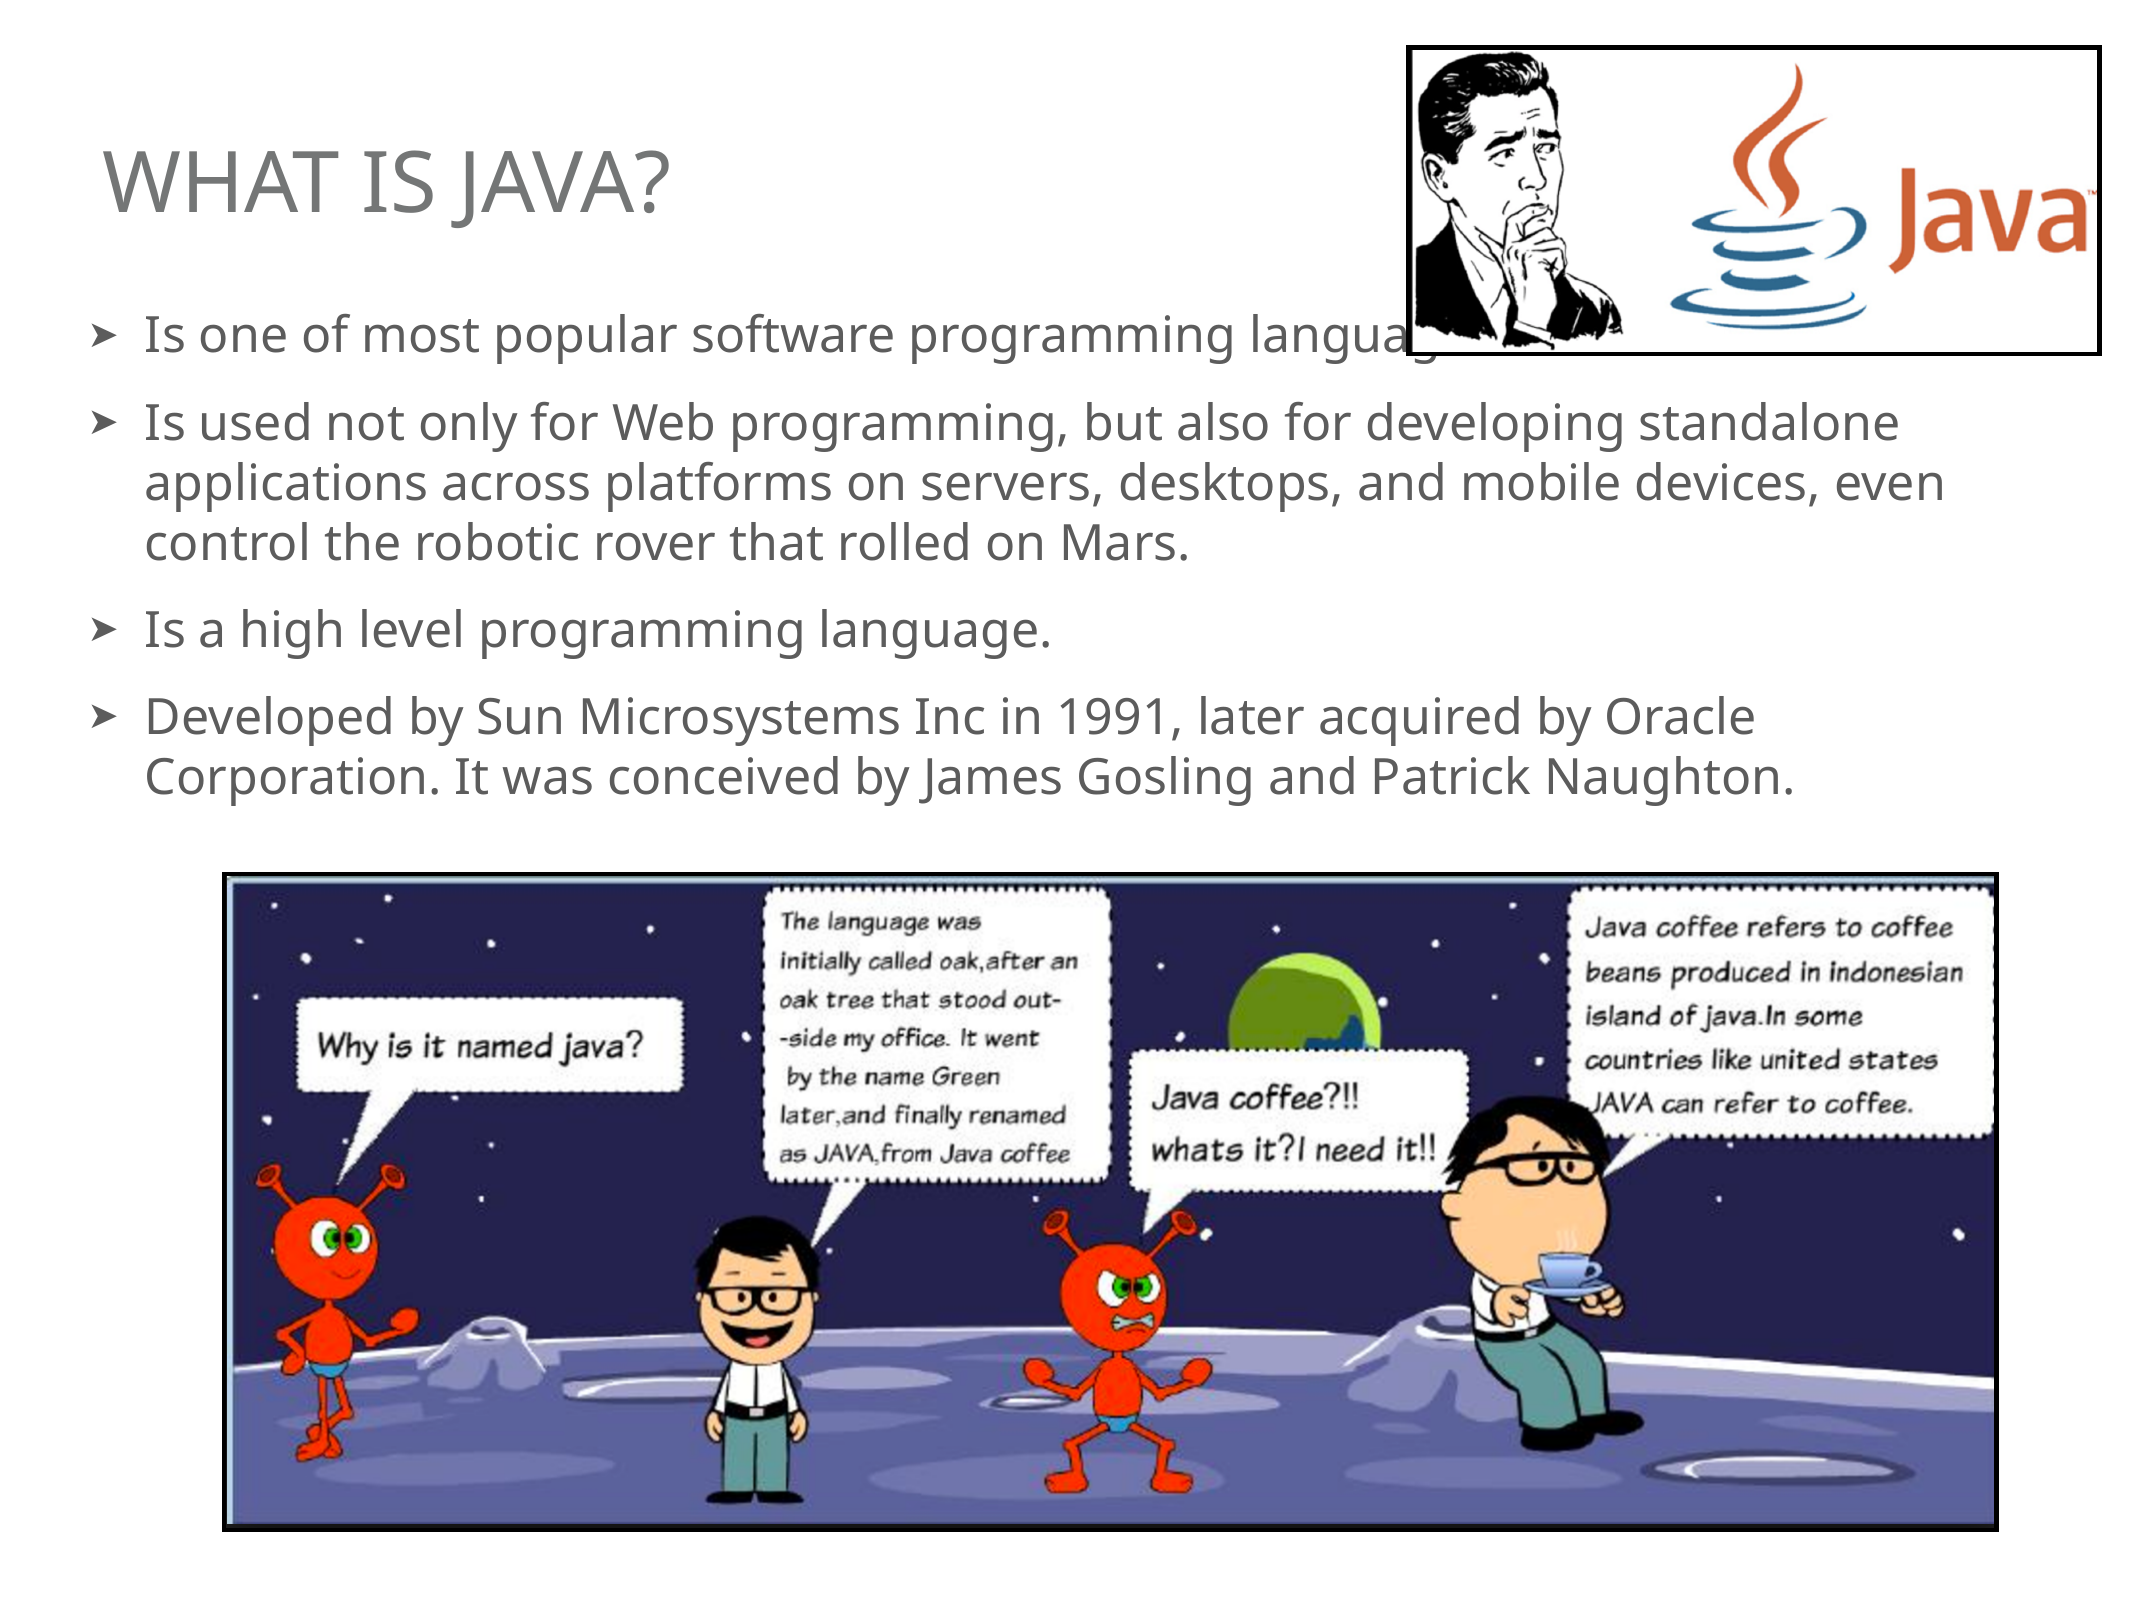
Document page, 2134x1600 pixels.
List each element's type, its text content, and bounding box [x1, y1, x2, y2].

title what is Java? [93, 118, 1406, 238]
list Is one of most popular software programming language. Is used not only for Web programming, but also for developing standalone applications across platforms on servers, desktops, and mobile devices, even control the robotic rover that rolled on Mars. Is a high level programming language. Developed by Sun Microsystems Inc in 1991, later acquired by Oracle Corporation. It was conceived by James Gosling and Patrick Naughton. [78, 294, 2055, 879]
picture [1410, 49, 2098, 353]
picture [225, 876, 1995, 1528]
